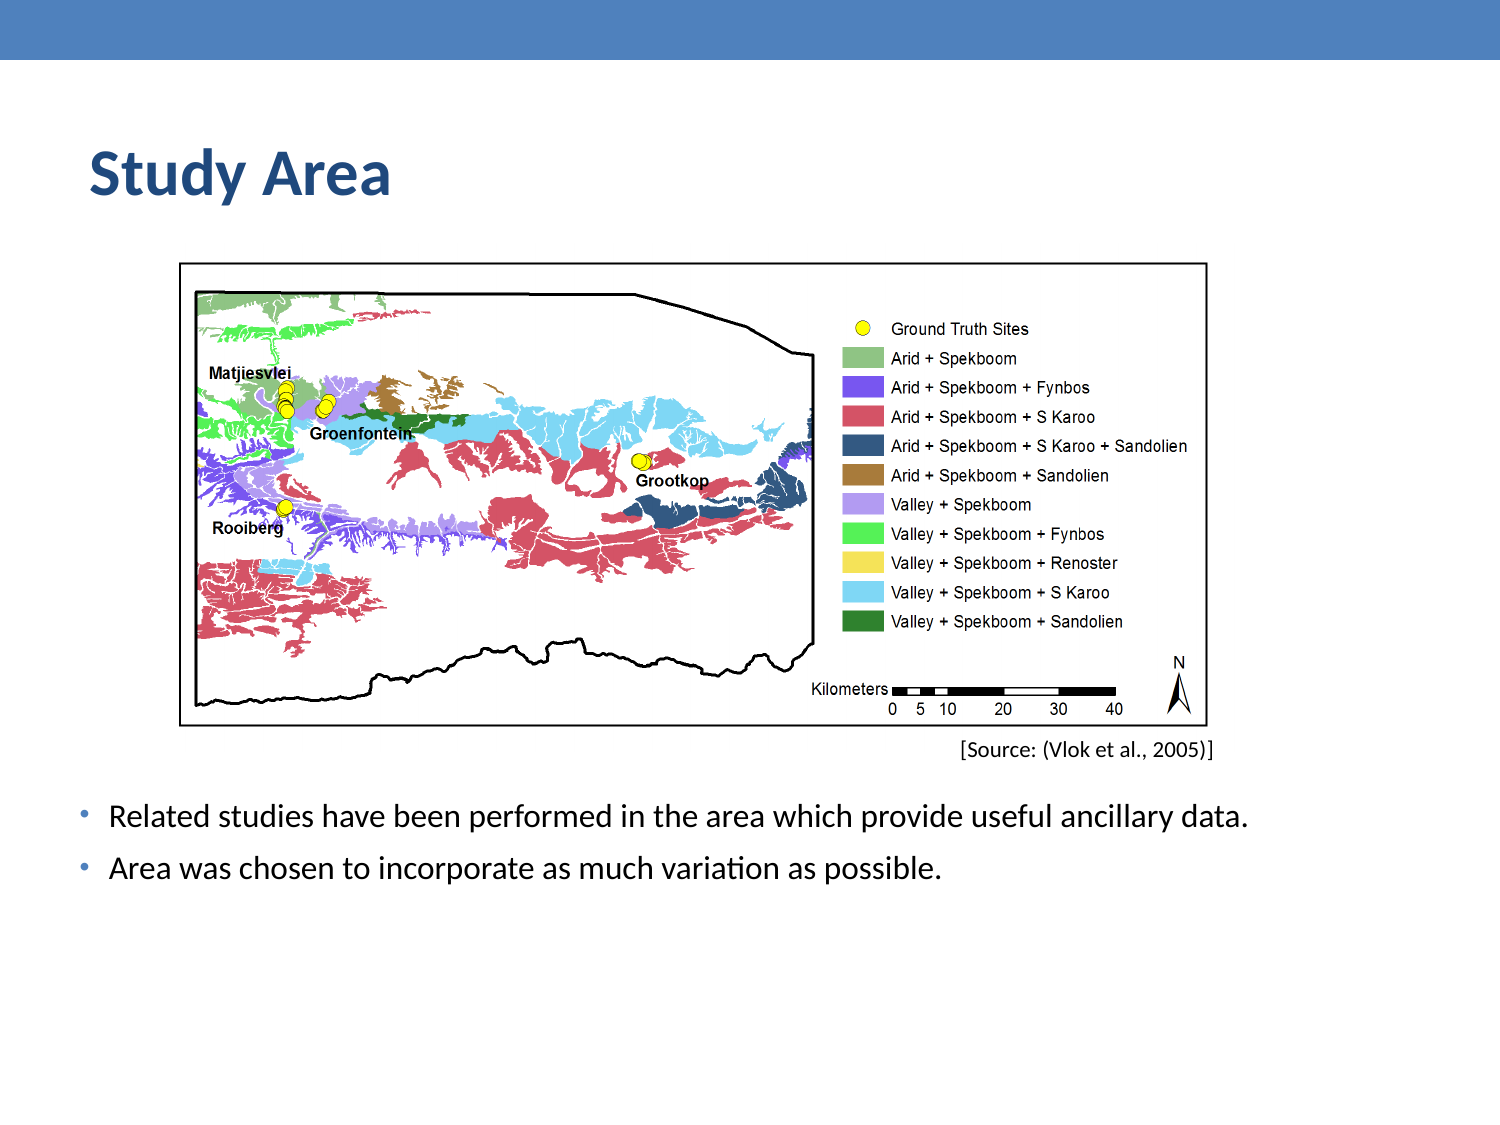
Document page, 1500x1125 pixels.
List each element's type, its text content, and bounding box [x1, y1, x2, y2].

text_box Related studies have been performed in the area which provide useful ancillary data. Area was chosen to incorporate as much variation as possible. [64, 786, 1413, 1075]
text_box [Source: (Vlok et al., 2005)] [945, 752, 1229, 776]
text_box Study Area [74, 87, 1425, 250]
picture [147, 243, 1235, 752]
